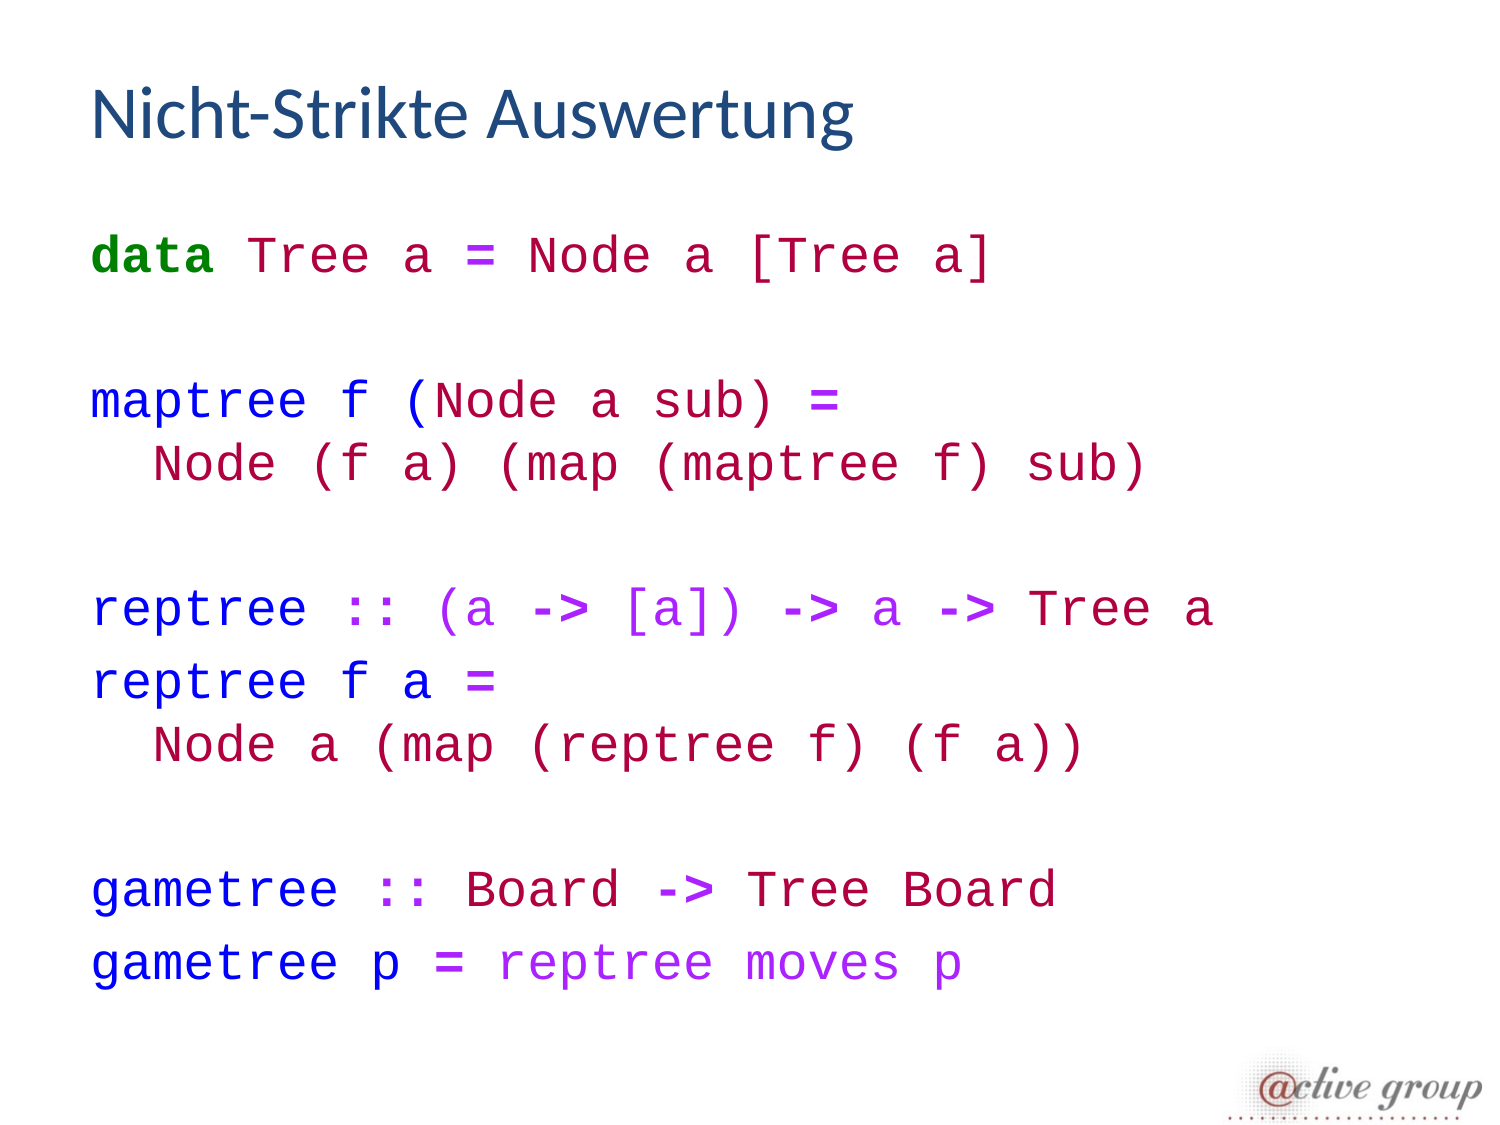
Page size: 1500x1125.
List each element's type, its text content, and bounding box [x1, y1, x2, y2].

list data Tree a = Node a [Tree a] maptree f (Node a sub) = Node (f a) (map (maptree f) sub) reptree :: (a -> [a]) -> a -> Tree a reptree f a = Node a (map (reptree f) (f a)) gametree :: Board -> Tree Board gametree p = reptree moves p [75, 212, 1425, 1005]
picture [1222, 1046, 1483, 1125]
title Nicht-Strikte Auswertung [75, 45, 1425, 172]
